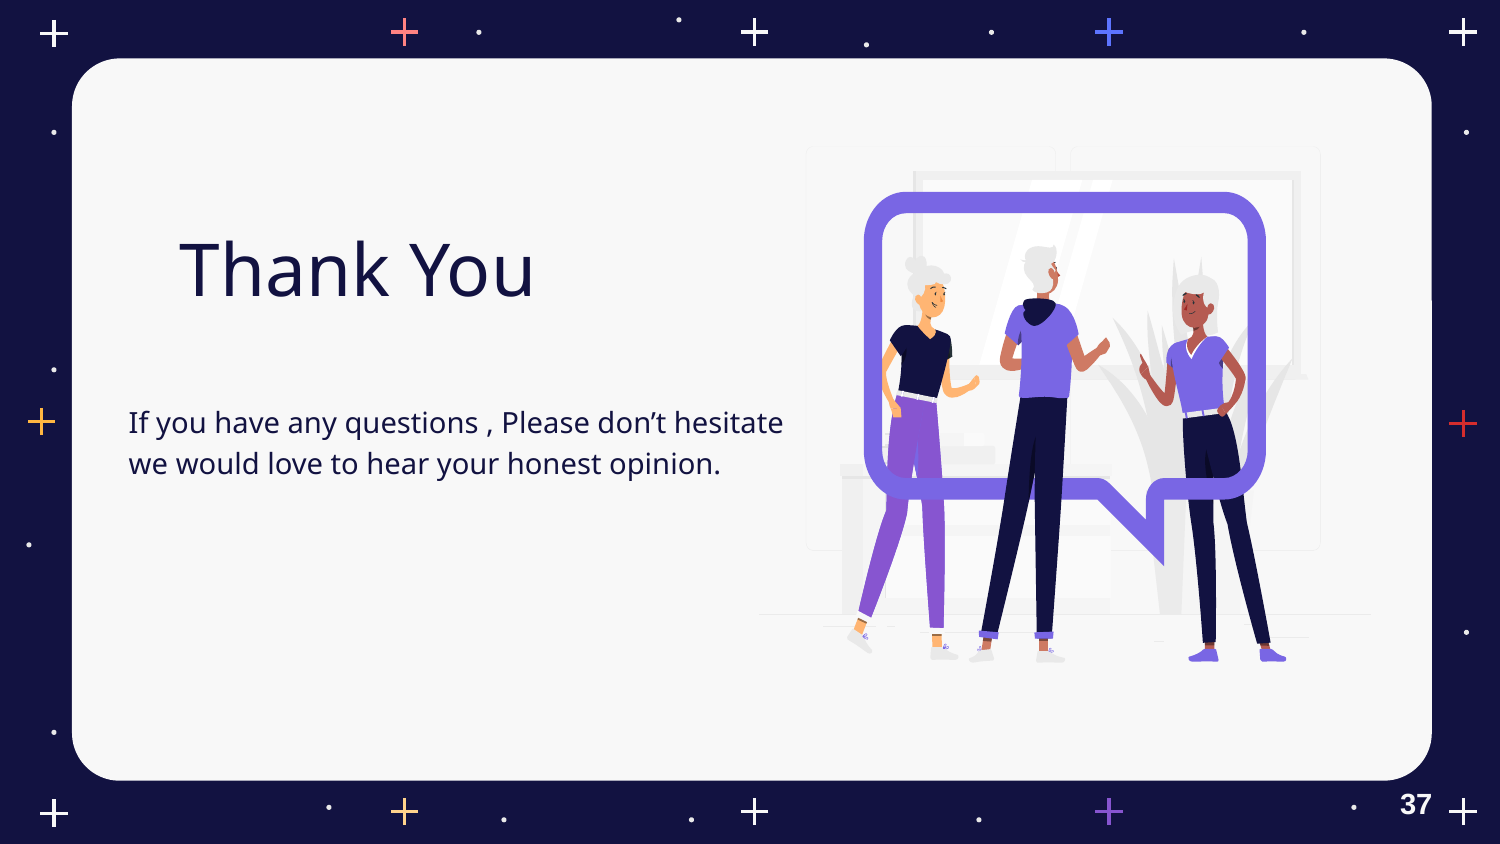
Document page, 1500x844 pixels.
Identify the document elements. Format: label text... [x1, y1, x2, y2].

text_box 37 [1385, 777, 1453, 828]
list If you have any questions , Please don’t hesitate we would love to hear your honest opinion. [90, 384, 753, 477]
title Thank You [164, 187, 621, 349]
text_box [758, 146, 1371, 679]
